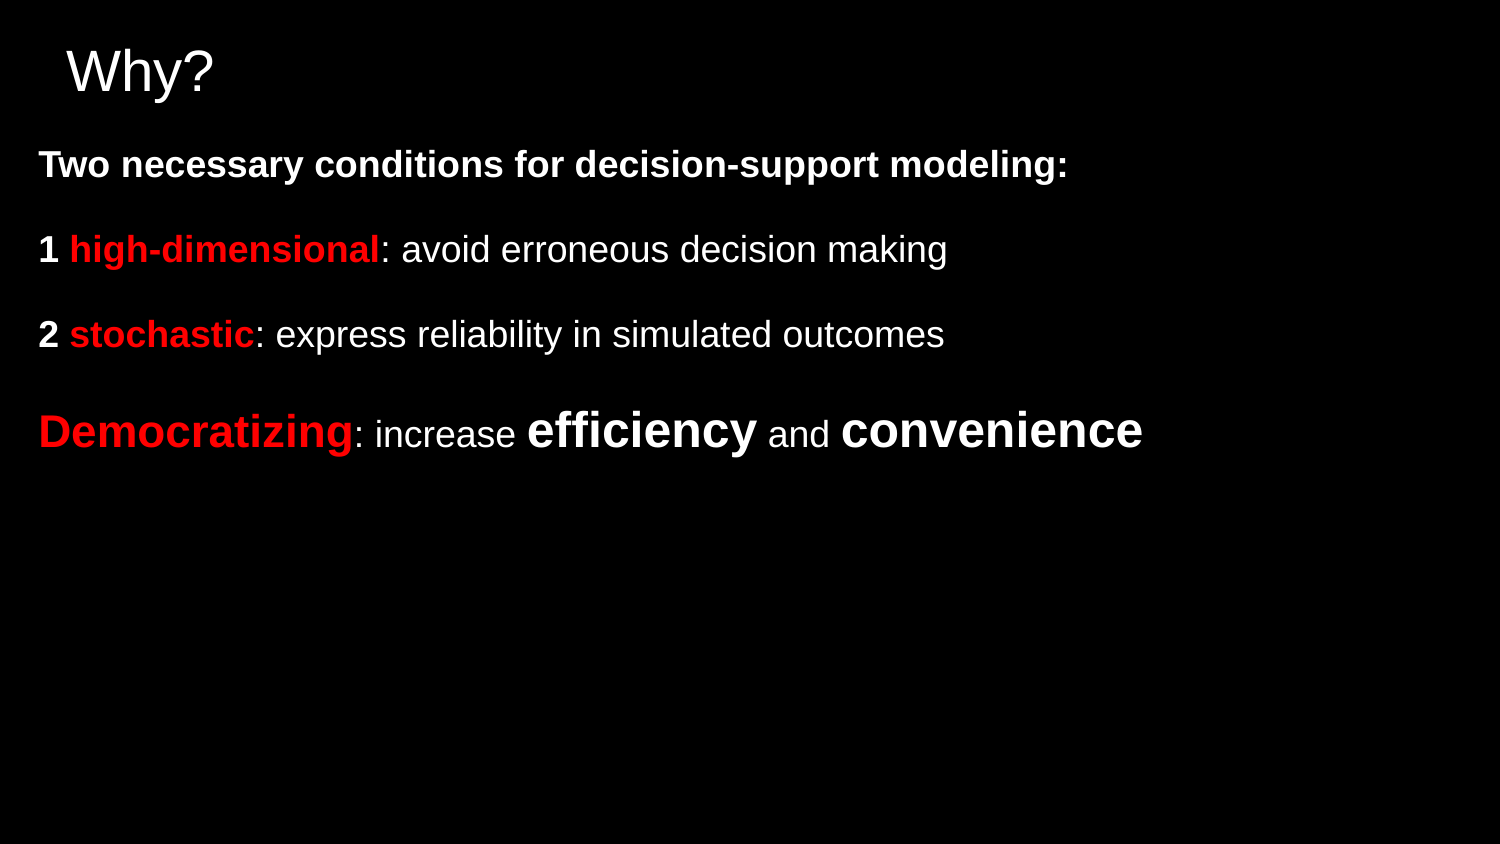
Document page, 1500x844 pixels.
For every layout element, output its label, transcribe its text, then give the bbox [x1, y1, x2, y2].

title Why? [51, 17, 1449, 112]
list Two necessary conditions for decision-support modeling: 1 high-dimensional: avoid erroneous decision making 2 stochastic: express reliability in simulated outcomes Democratizing: increase efficiency and convenience [23, 117, 1489, 679]
